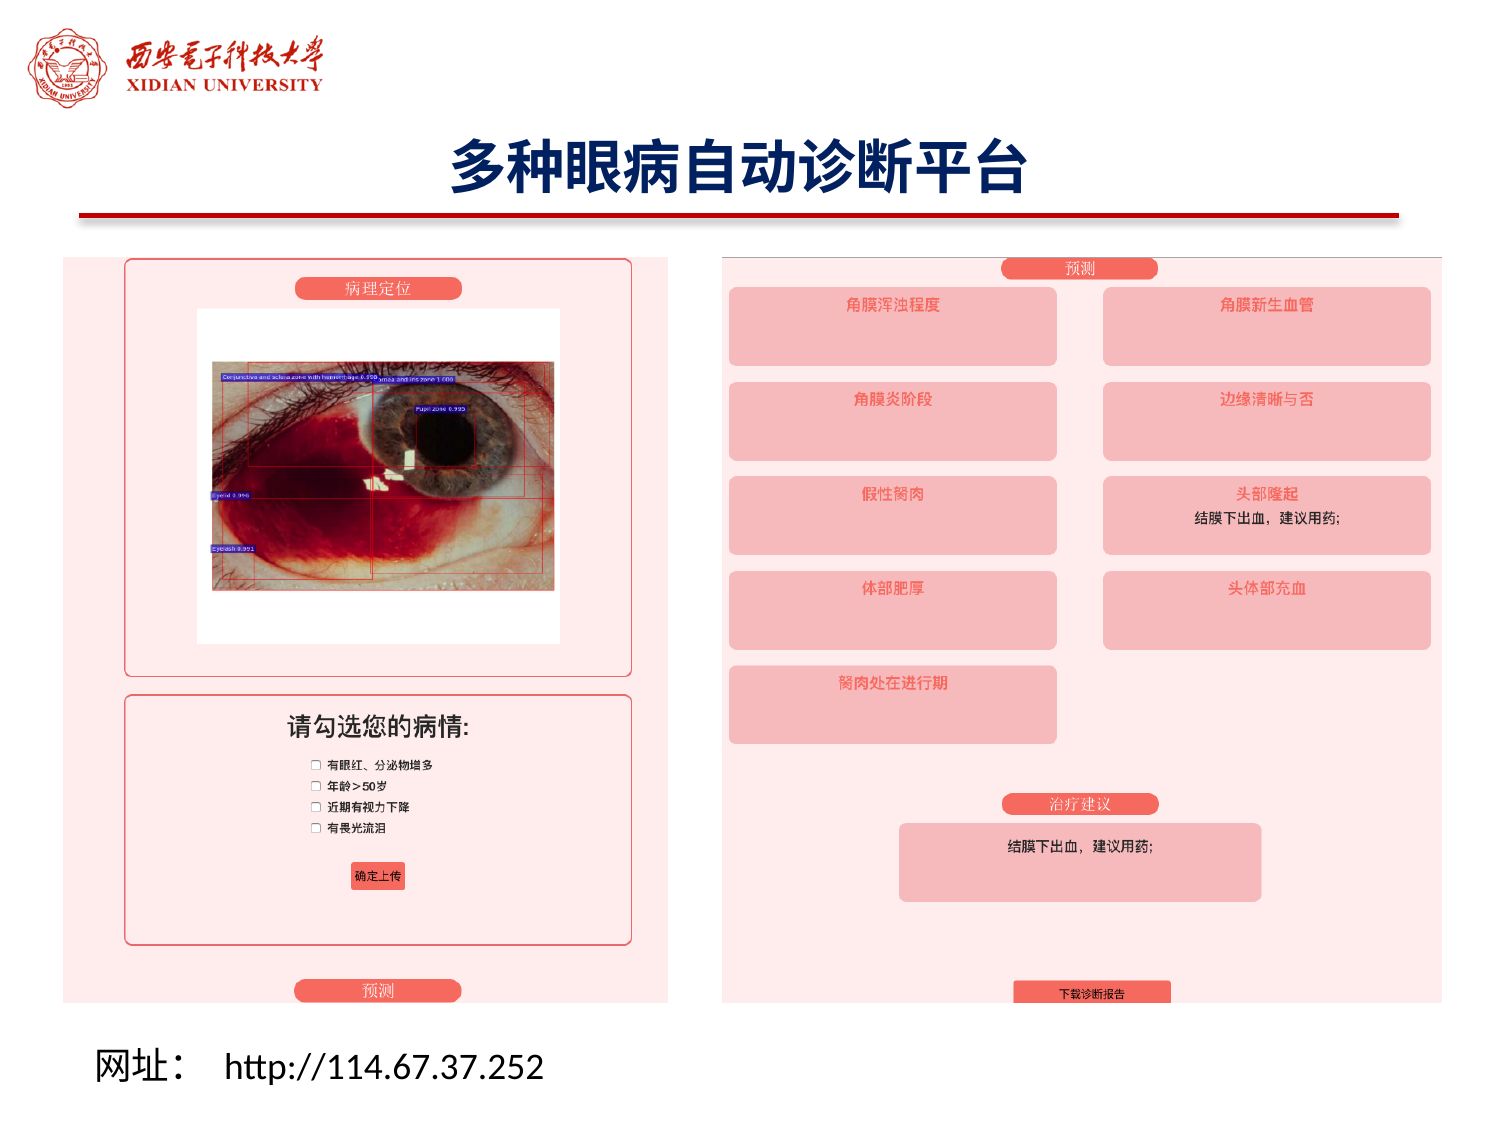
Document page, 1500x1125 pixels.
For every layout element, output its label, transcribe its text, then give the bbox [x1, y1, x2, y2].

text_box 多种眼病自动诊断平台 [7, 124, 1472, 205]
picture [25, 25, 323, 113]
picture [722, 257, 1442, 1003]
picture [62, 257, 668, 1003]
text_box 网址： http://114.67.37.252 [79, 1034, 812, 1095]
